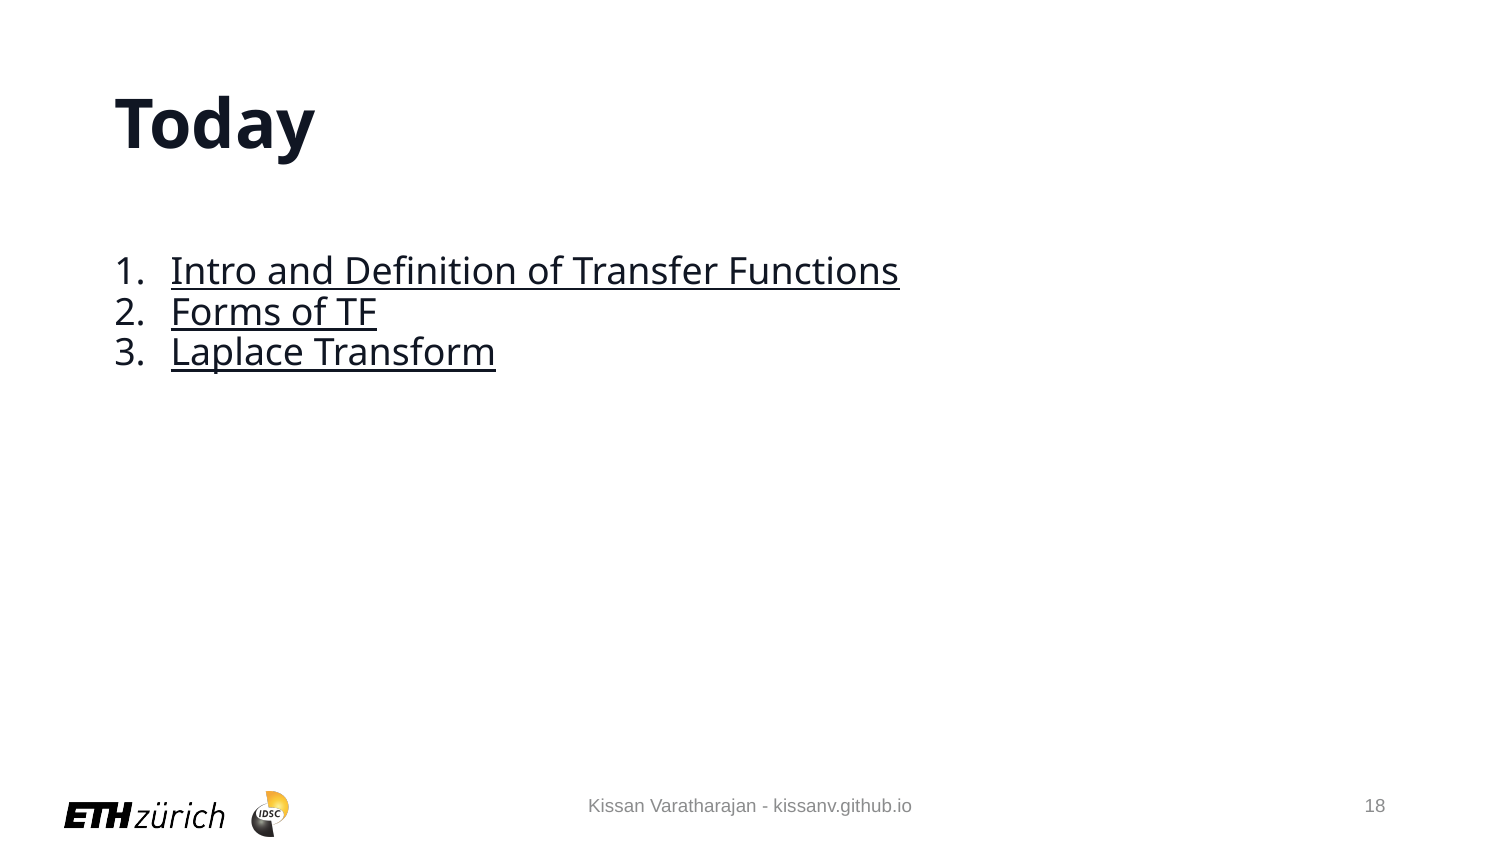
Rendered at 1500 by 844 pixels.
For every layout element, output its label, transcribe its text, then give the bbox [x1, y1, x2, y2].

picture [38, 776, 293, 844]
title Today [103, 44, 1397, 201]
list Intro and Definition of Transfer Functions Forms of TF Laplace Transform [103, 201, 1397, 738]
footer Kissan Varatharajan - kissanv.github.io [496, 782, 1004, 827]
slide_number 18 [1059, 782, 1397, 827]
